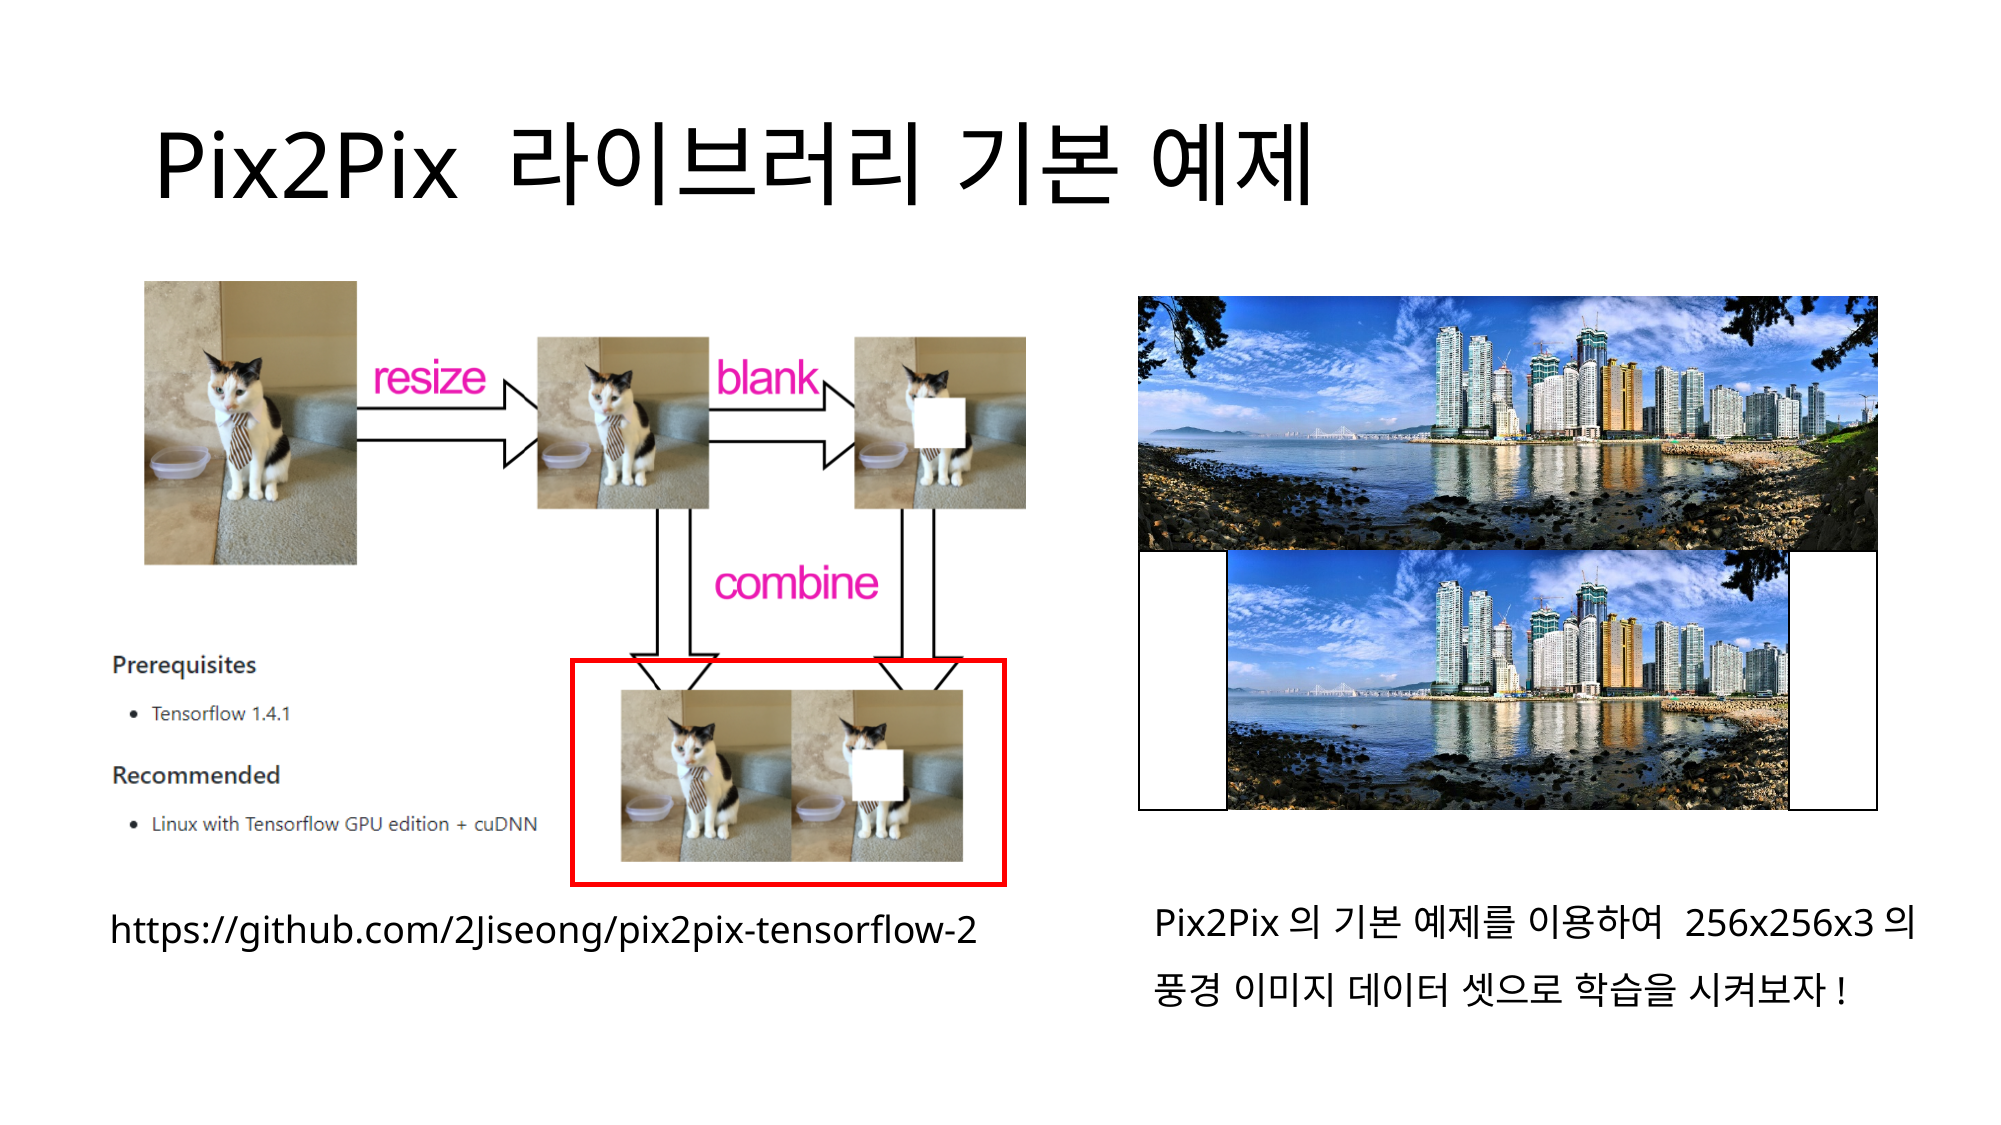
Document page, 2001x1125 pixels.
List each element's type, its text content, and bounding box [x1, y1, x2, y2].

text_box Pix2Pix의 기본 예제를 이용하여 256x256x3의 풍경 이미지 데이터 셋으로 학습을 시켜보자! [1138, 869, 1971, 1020]
title Pix2Pix 라이브러리 기본 예제 [137, 59, 1863, 278]
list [137, 268, 1042, 879]
text_box [572, 879, 1005, 886]
text_box https://github.com/2Jiseong/pix2pix-tensorflow-2 [94, 898, 994, 958]
picture [104, 646, 550, 852]
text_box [1138, 296, 1878, 810]
